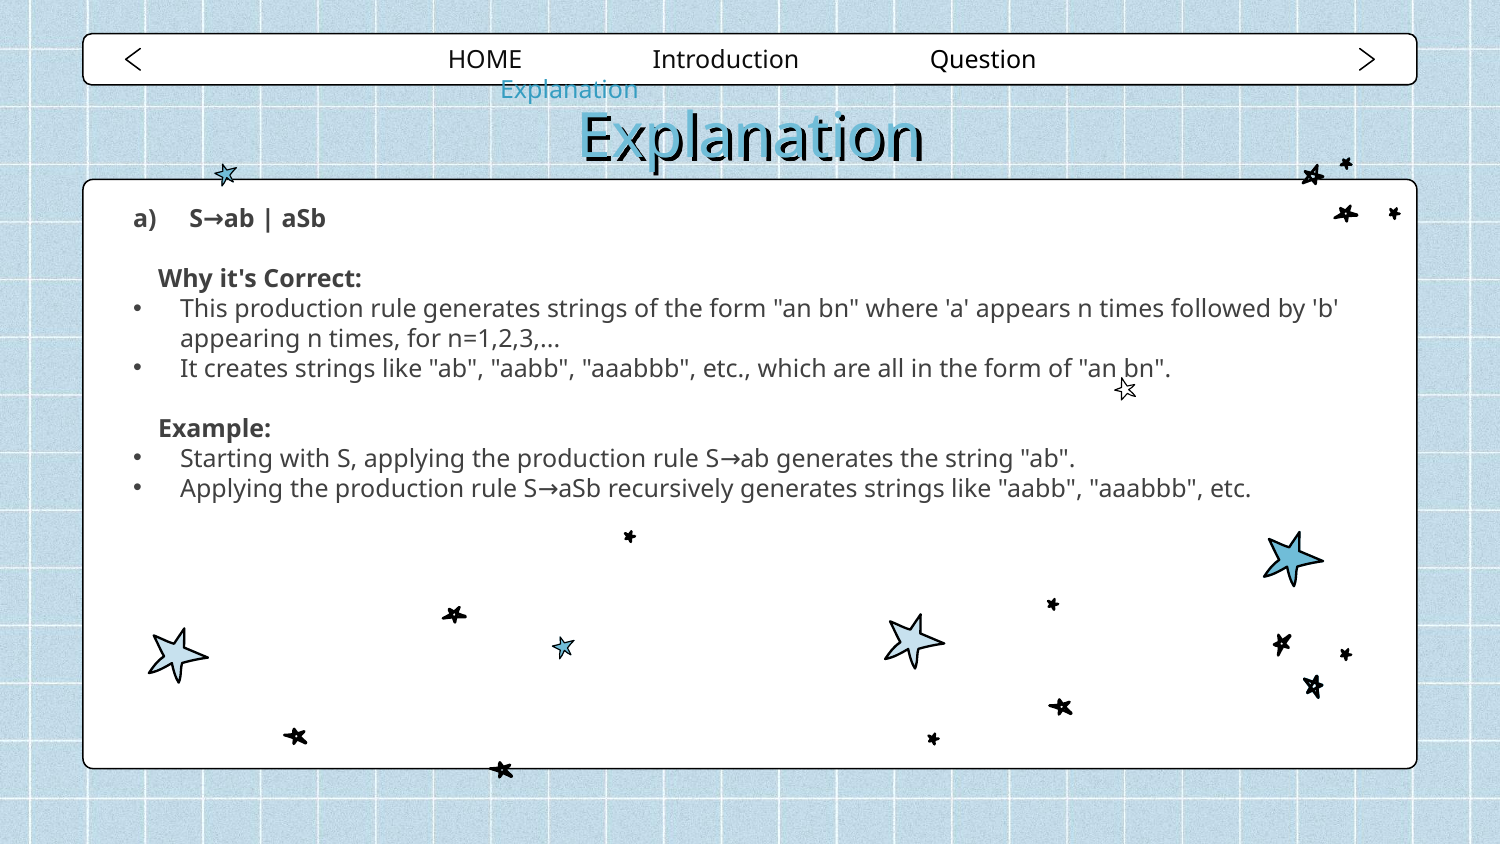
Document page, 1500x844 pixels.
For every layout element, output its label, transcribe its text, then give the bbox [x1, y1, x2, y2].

title Explanation [118, 93, 1382, 172]
text_box [441, 606, 467, 624]
text_box [1048, 698, 1073, 716]
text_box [1264, 528, 1320, 592]
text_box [1272, 633, 1353, 700]
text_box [885, 610, 941, 675]
text_box [82, 33, 1417, 85]
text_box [552, 634, 576, 659]
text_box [1112, 376, 1137, 400]
text_box [927, 732, 940, 746]
text_box [488, 761, 514, 779]
picture [0, 0, 1500, 844]
list S→ab | aSb Why it's Correct: This production rule generates strings of the form "an bn" where 'a' appears n times followed by 'b' appearing n times, for n=1,2,3,... It creates strings like "ab", "aabb", "aaabbb", etc., which are all in the form of "an bn". Example: Starting with S, applying the production rule S→ab generates the string "ab". Applying the production rule S→aSb recursively generates strings like "aabb", "aaabbb", etc. [118, 187, 1382, 759]
text_box [1046, 597, 1060, 611]
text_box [214, 162, 238, 187]
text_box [149, 624, 205, 689]
text_box [282, 727, 308, 746]
text_box [623, 530, 637, 544]
text_box HOME Introduction Question Explanation [433, 35, 1125, 111]
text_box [1301, 156, 1402, 223]
